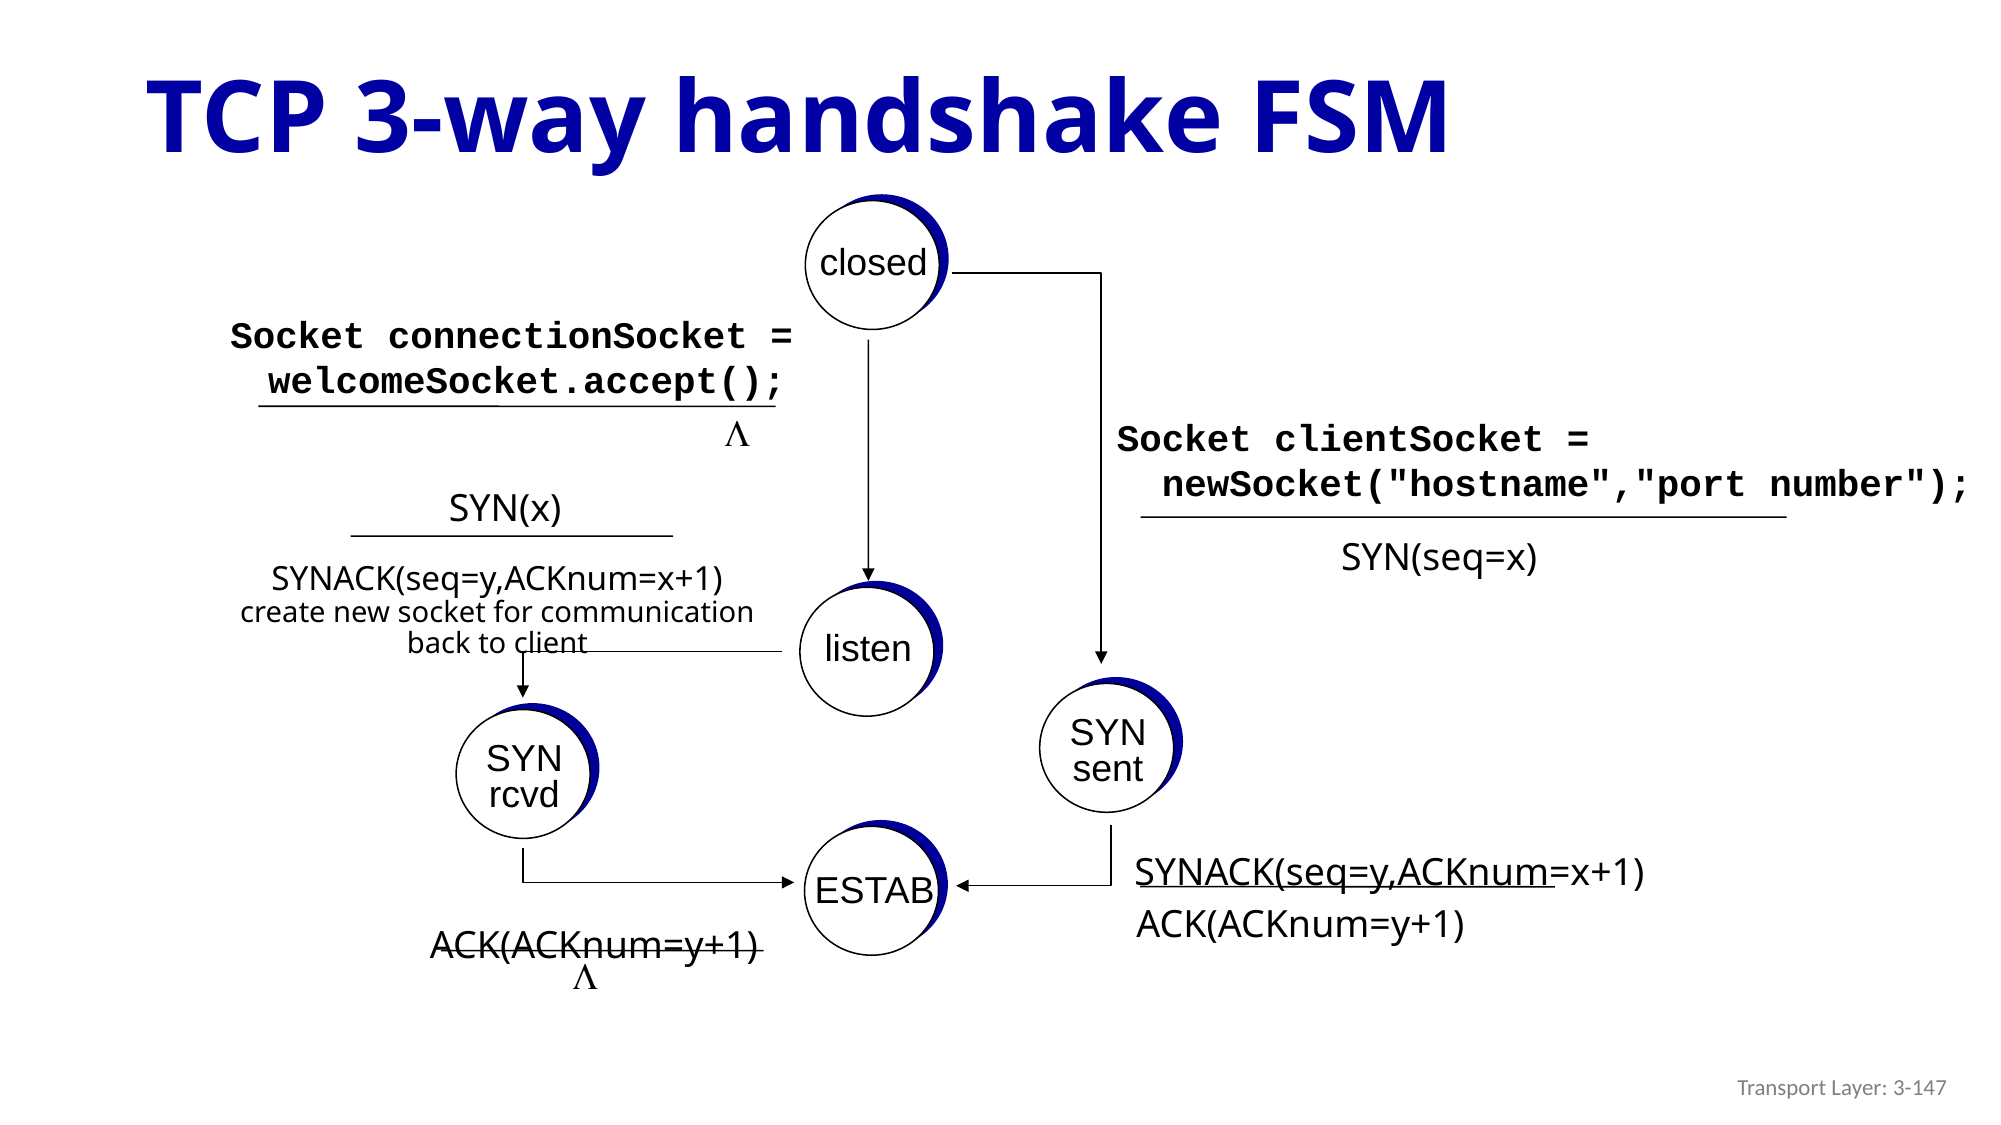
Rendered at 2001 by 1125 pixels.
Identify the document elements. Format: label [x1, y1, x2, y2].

text_box [392, 847, 797, 1015]
text_box [1326, 525, 1553, 586]
text_box [455, 702, 600, 839]
text_box [951, 273, 2000, 664]
text_box [956, 676, 1696, 995]
text_box [1512, 1056, 1962, 1117]
text_box [131, 47, 2000, 717]
text_box [215, 476, 782, 698]
text_box [799, 819, 950, 956]
